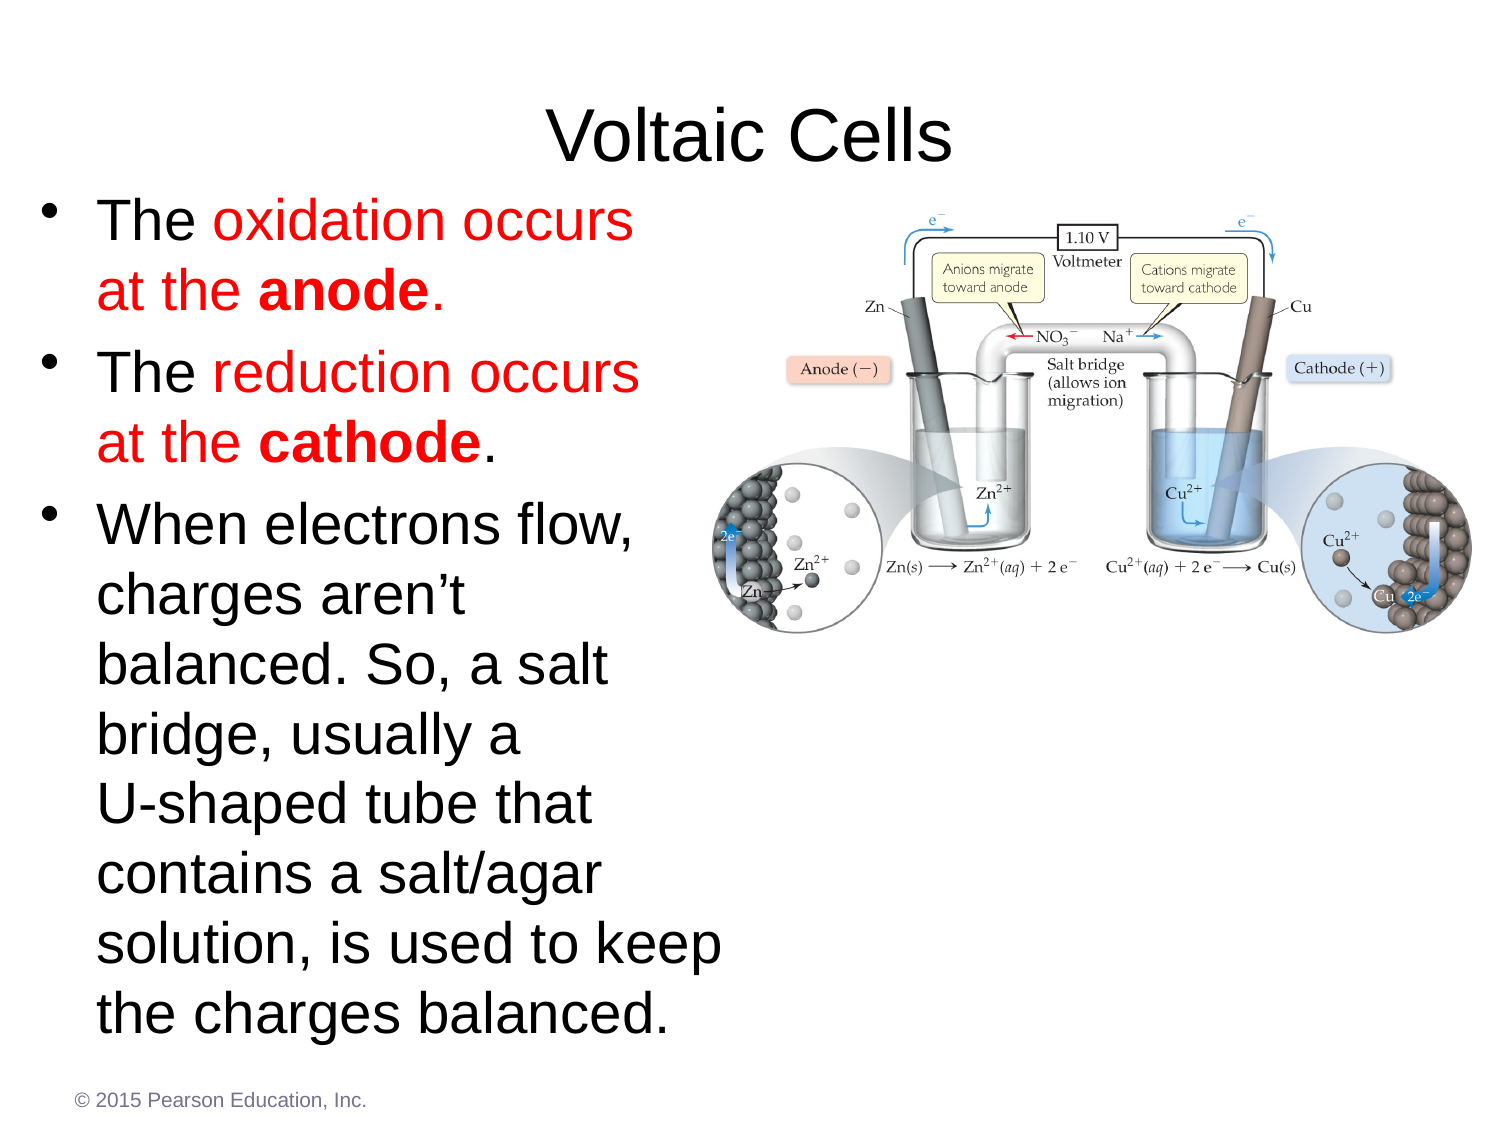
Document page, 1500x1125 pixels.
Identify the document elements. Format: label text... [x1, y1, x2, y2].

title Voltaic Cells [0, 37, 1500, 226]
picture [705, 208, 1477, 635]
list The oxidation occurs at the anode. The reduction occurs at the cathode. When electrons flow, charges aren’t balanced. So, a salt bridge, usually a U-shaped tube that contains a salt/agar solution, is used to keep the charges balanced. [24, 174, 776, 1026]
